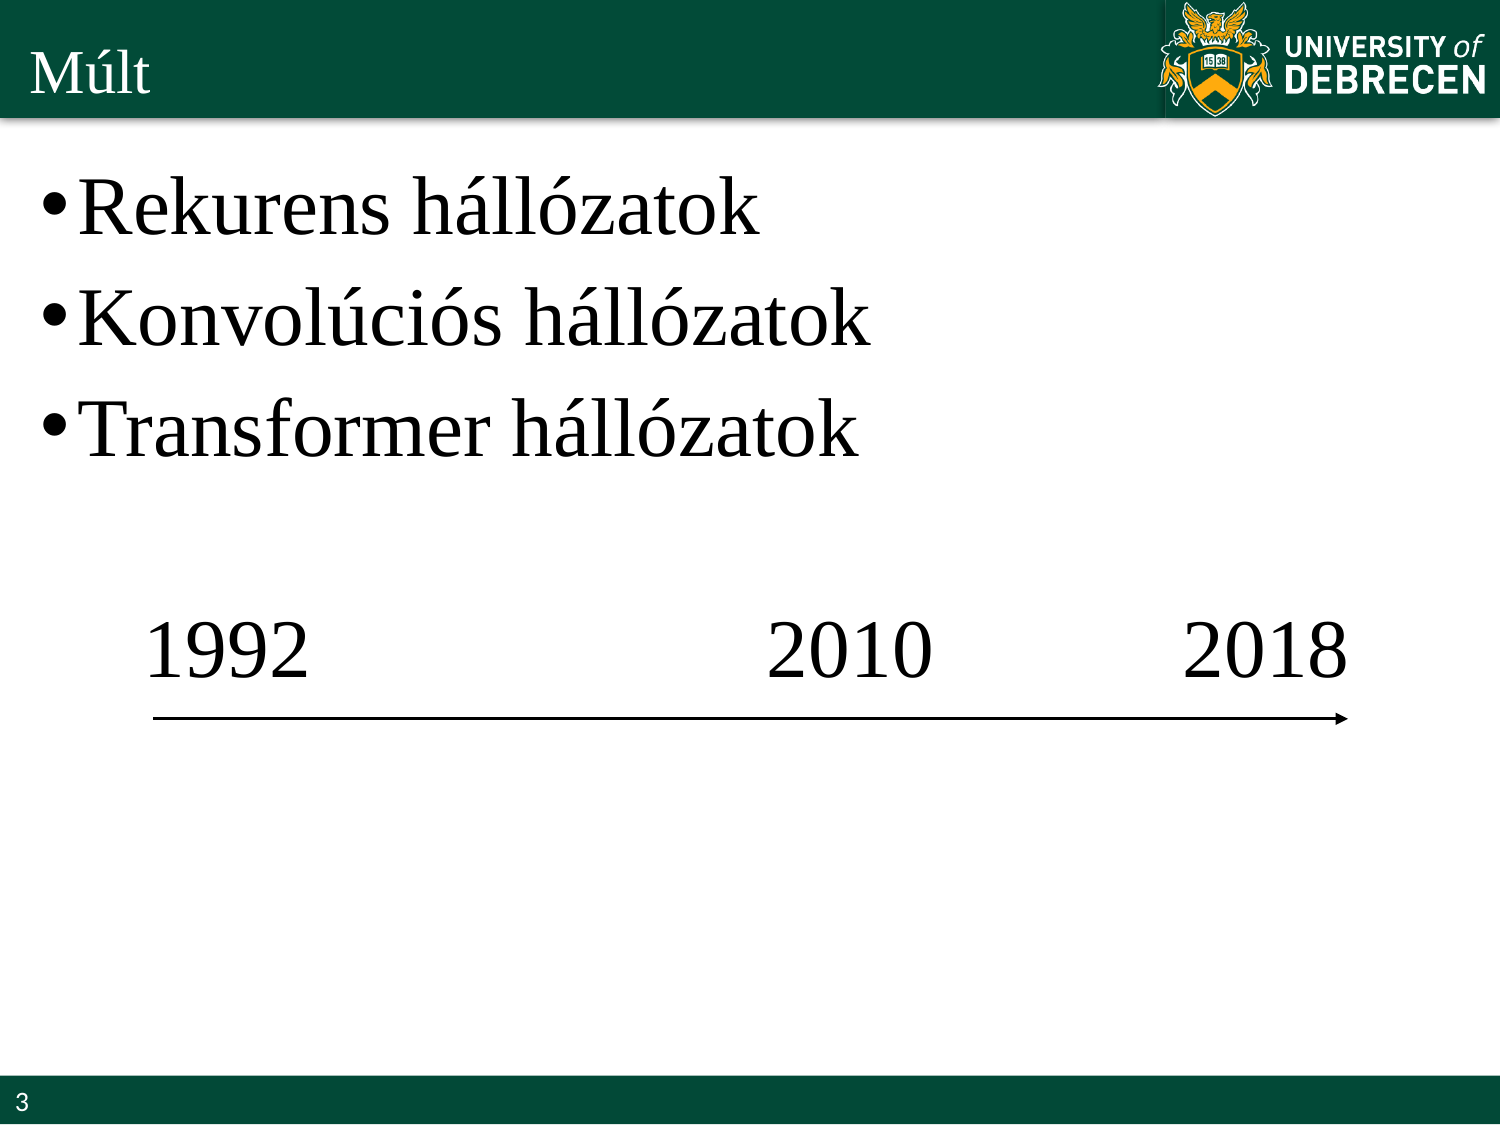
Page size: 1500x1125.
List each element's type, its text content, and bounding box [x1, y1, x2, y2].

picture [1157, 1, 1500, 117]
title Múlt [0, 0, 1149, 115]
list Rekurens hállózatok Konvolúciós hállózatok Transformer hállózatok 1992 2010 2018 [25, 155, 1429, 1048]
